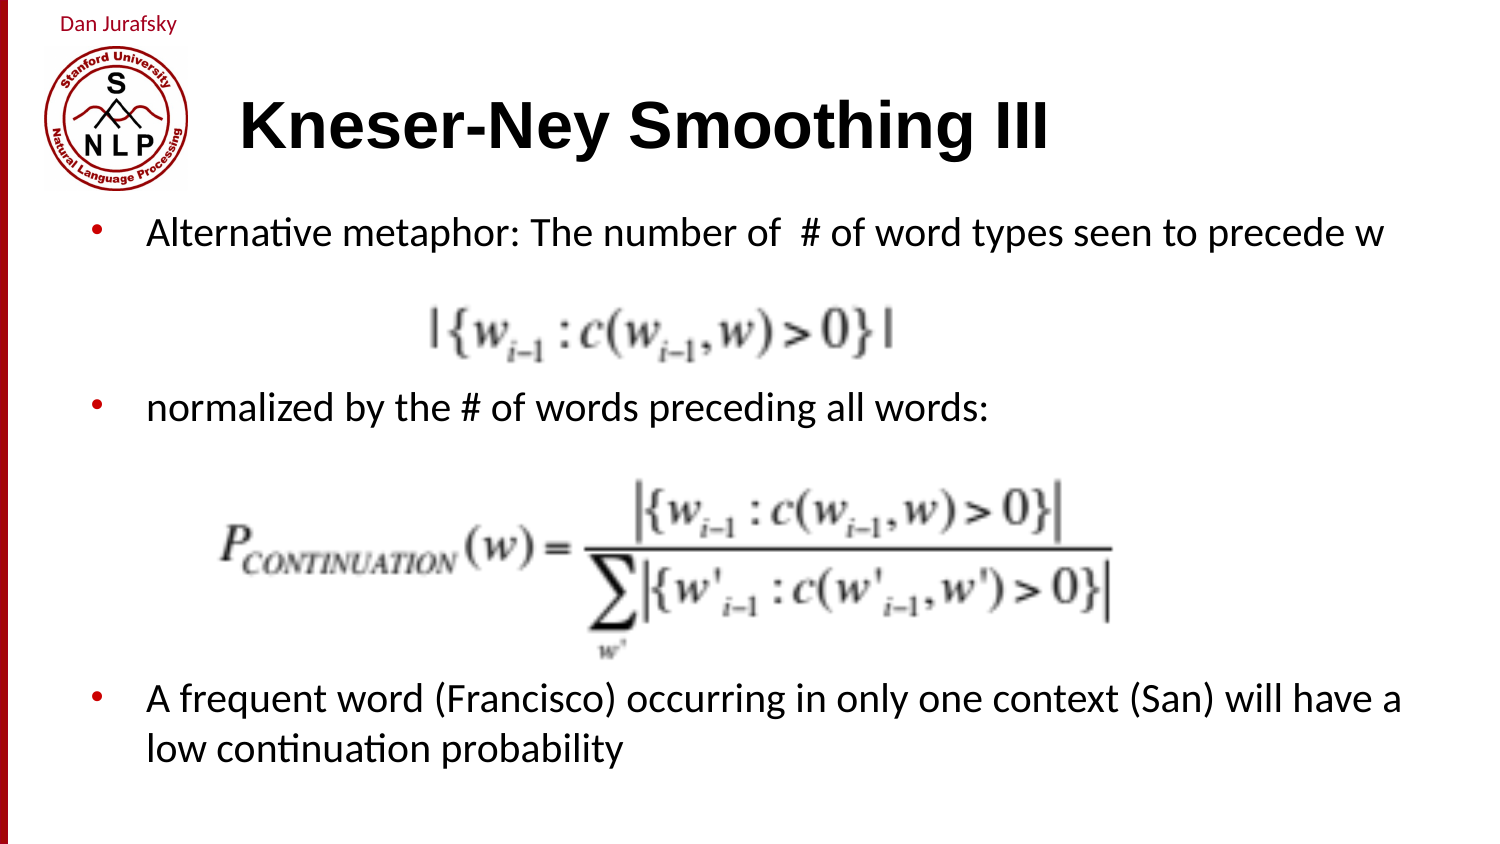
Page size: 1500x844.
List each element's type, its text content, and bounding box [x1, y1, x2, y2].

picture [212, 470, 1117, 667]
text_box Kneser-Ney Smoothing III [224, 46, 1450, 169]
text_box Alternative metaphor: The number of # of word types seen to precede w normalized by the # of words preceding all words: A frequent word (Francisco) occurring in only one context (San) will have a low continuation probability [74, 196, 1475, 744]
picture [44, 46, 188, 191]
picture [424, 295, 897, 371]
